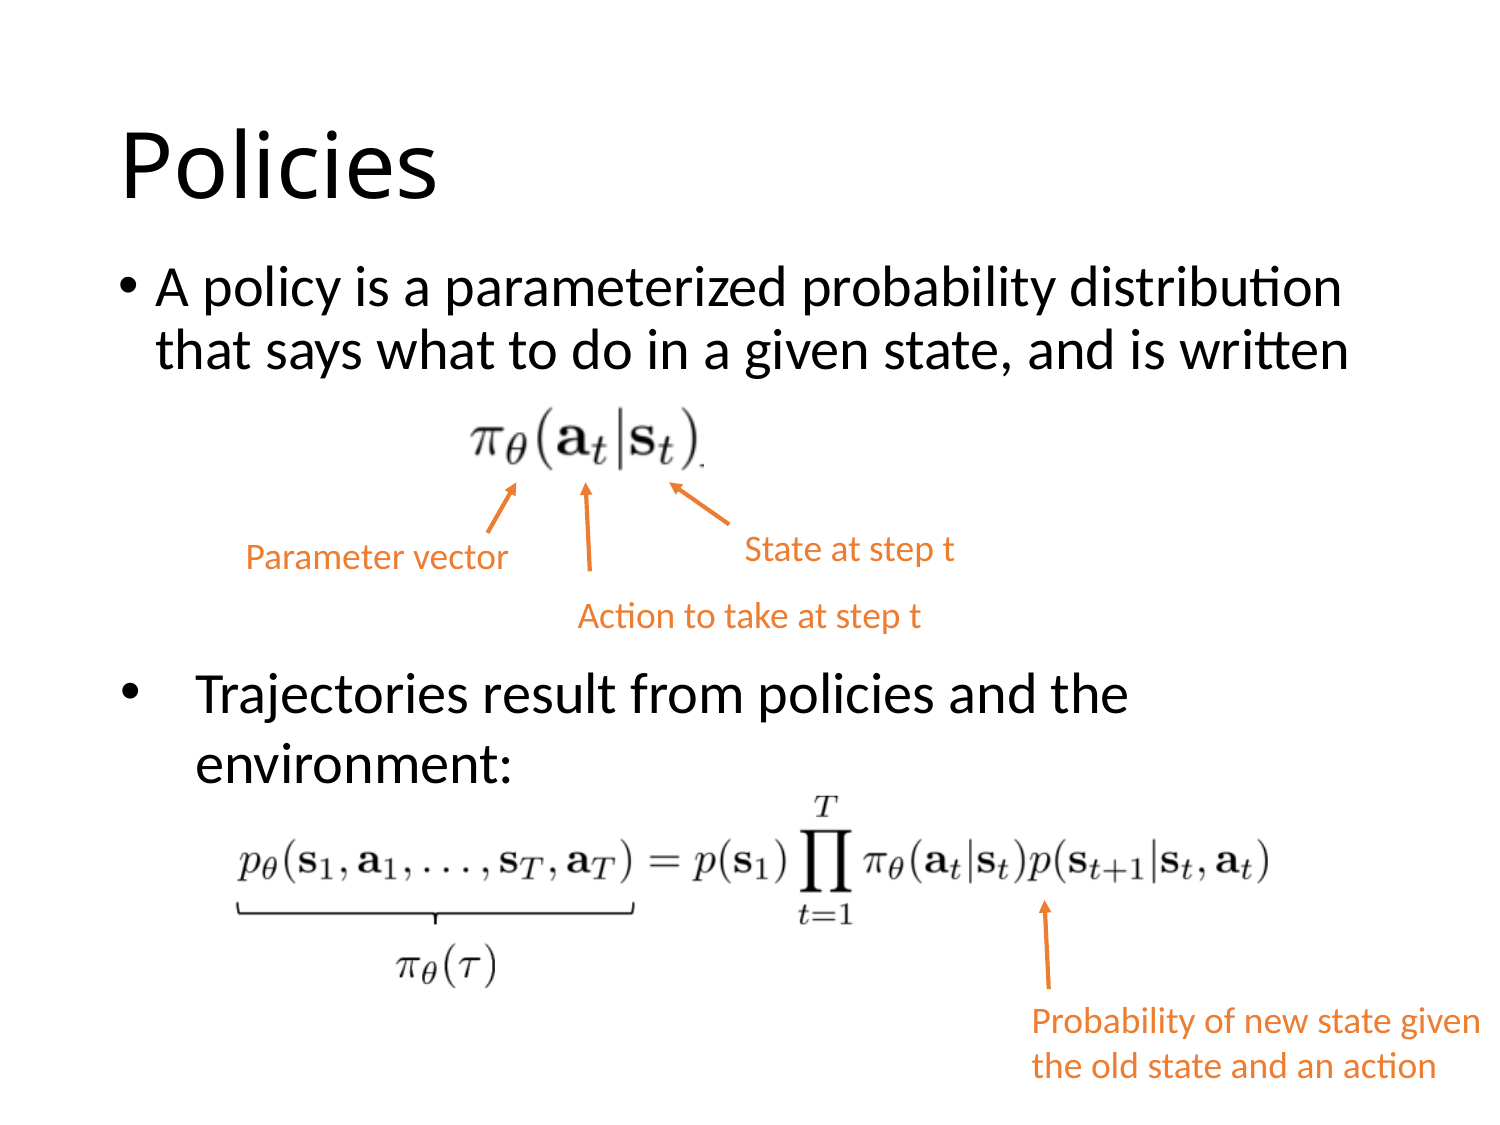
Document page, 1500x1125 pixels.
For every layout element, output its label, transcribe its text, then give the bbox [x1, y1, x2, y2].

picture [462, 388, 704, 491]
list A policy is a parameterized probability distribution that says what to do in a given state, and is written [103, 248, 1397, 612]
text_box Action to take at step t [562, 583, 937, 643]
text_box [105, 647, 1500, 1096]
text_box State at step t [729, 516, 971, 577]
title Policies [103, 59, 1397, 248]
text_box Parameter vector [230, 524, 525, 585]
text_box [487, 482, 517, 533]
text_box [669, 482, 730, 525]
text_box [585, 482, 590, 572]
